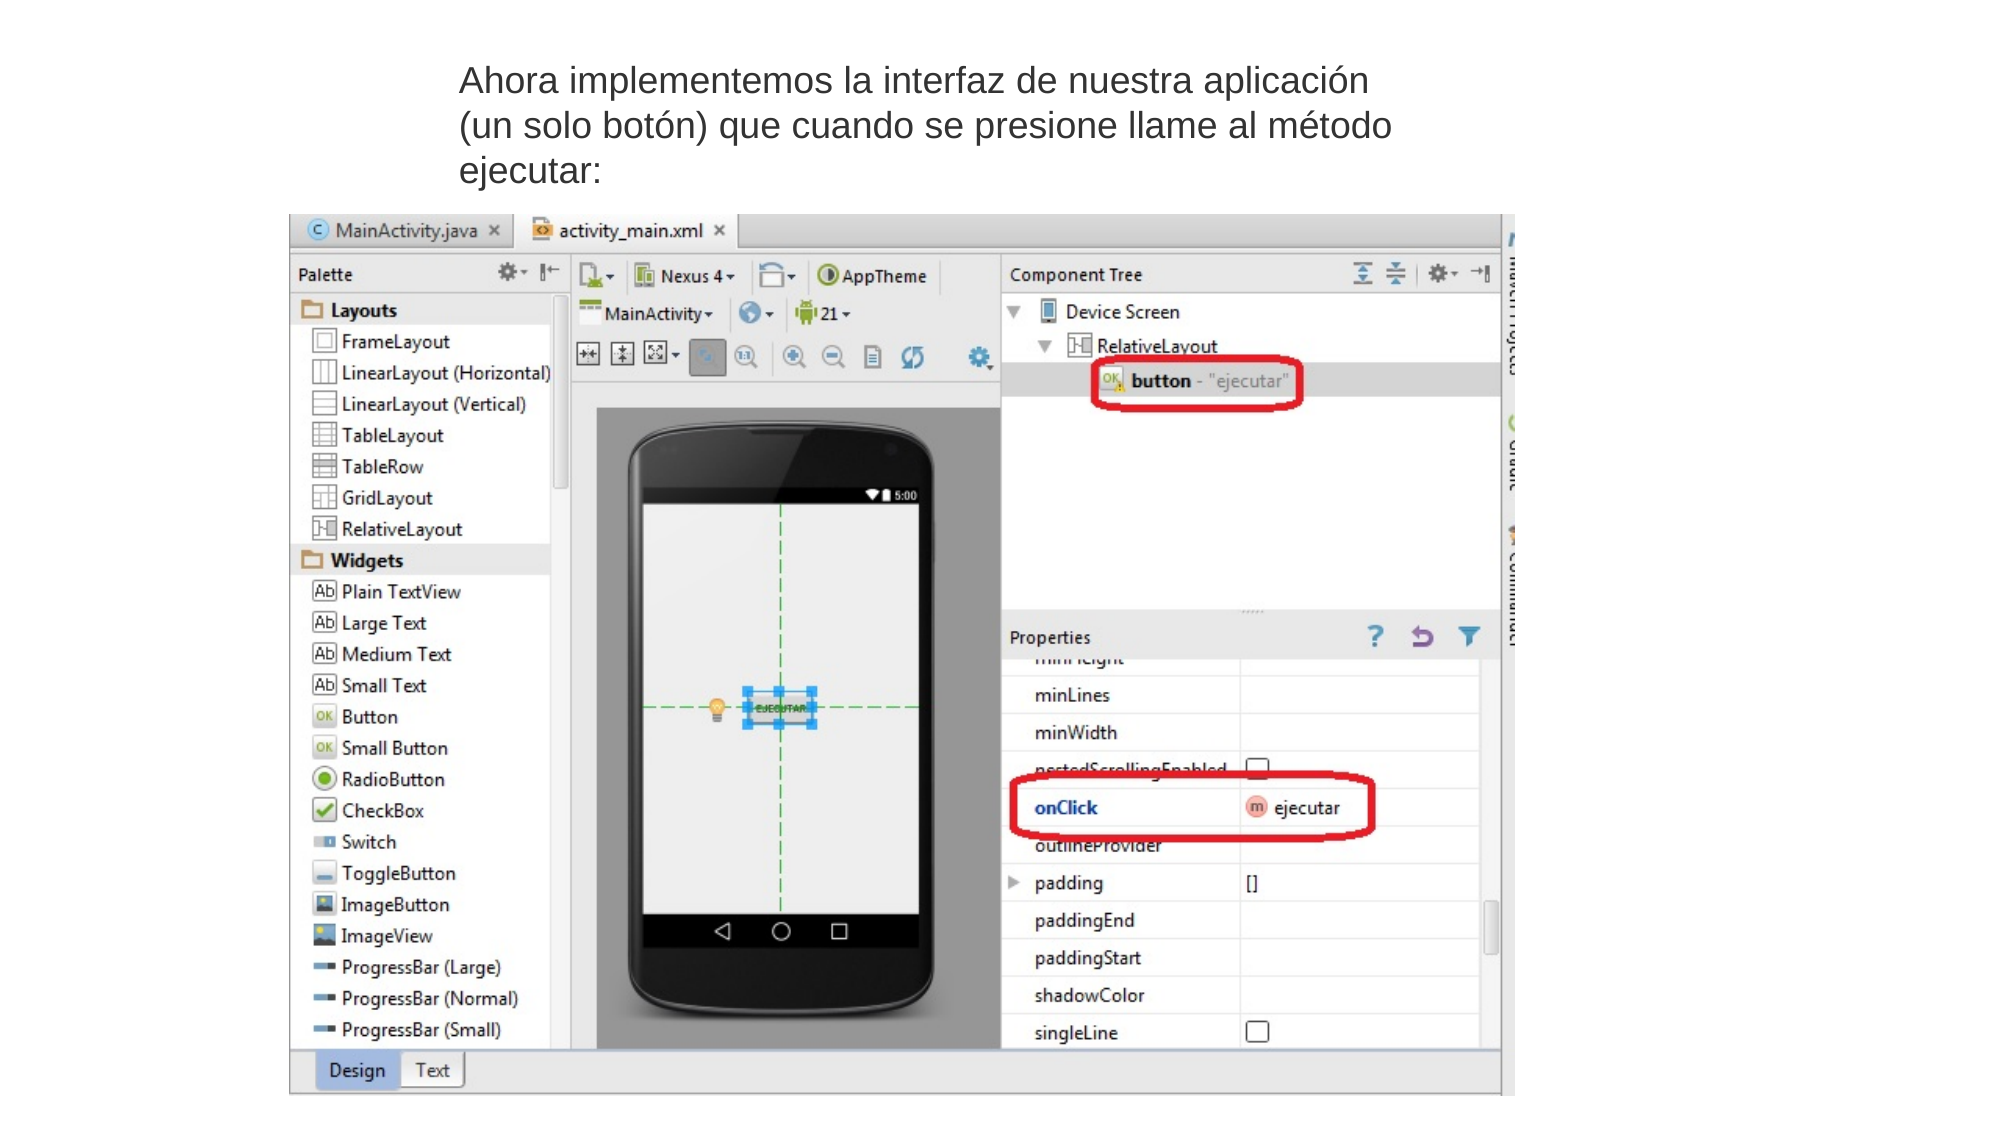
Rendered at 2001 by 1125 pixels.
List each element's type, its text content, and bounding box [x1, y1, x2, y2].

picture [289, 214, 1515, 1096]
text_box Ahora implementemos la interfaz de nuestra aplicación (un solo botón) que cuando se presione llame al método ejecutar: [444, 48, 1445, 199]
